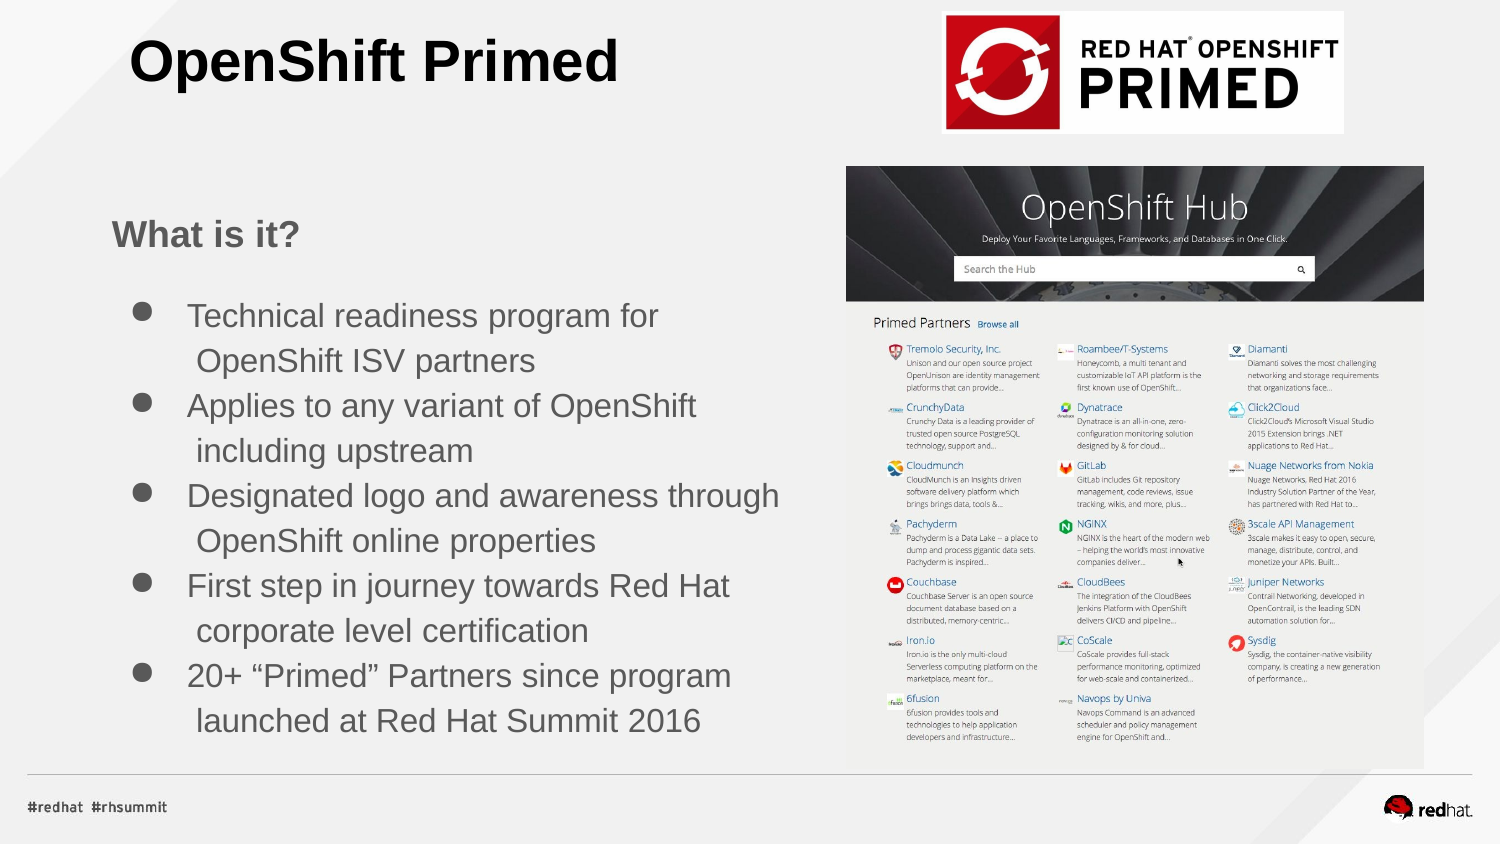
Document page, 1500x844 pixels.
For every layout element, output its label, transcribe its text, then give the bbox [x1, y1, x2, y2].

text_box What is it? Technical readiness program for OpenShift ISV partners Applies to any variant of OpenShift including upstream Designated logo and awareness through OpenShift online properties First step in journey towards Red Hat corporate level certification 20+ “Primed” Partners since program launched at Red Hat Summit 2016 [109, 207, 787, 740]
picture [0, 0, 1500, 844]
text_box [941, 11, 1344, 134]
title OpenShift Primed [127, 21, 624, 165]
text_box [846, 166, 1424, 769]
